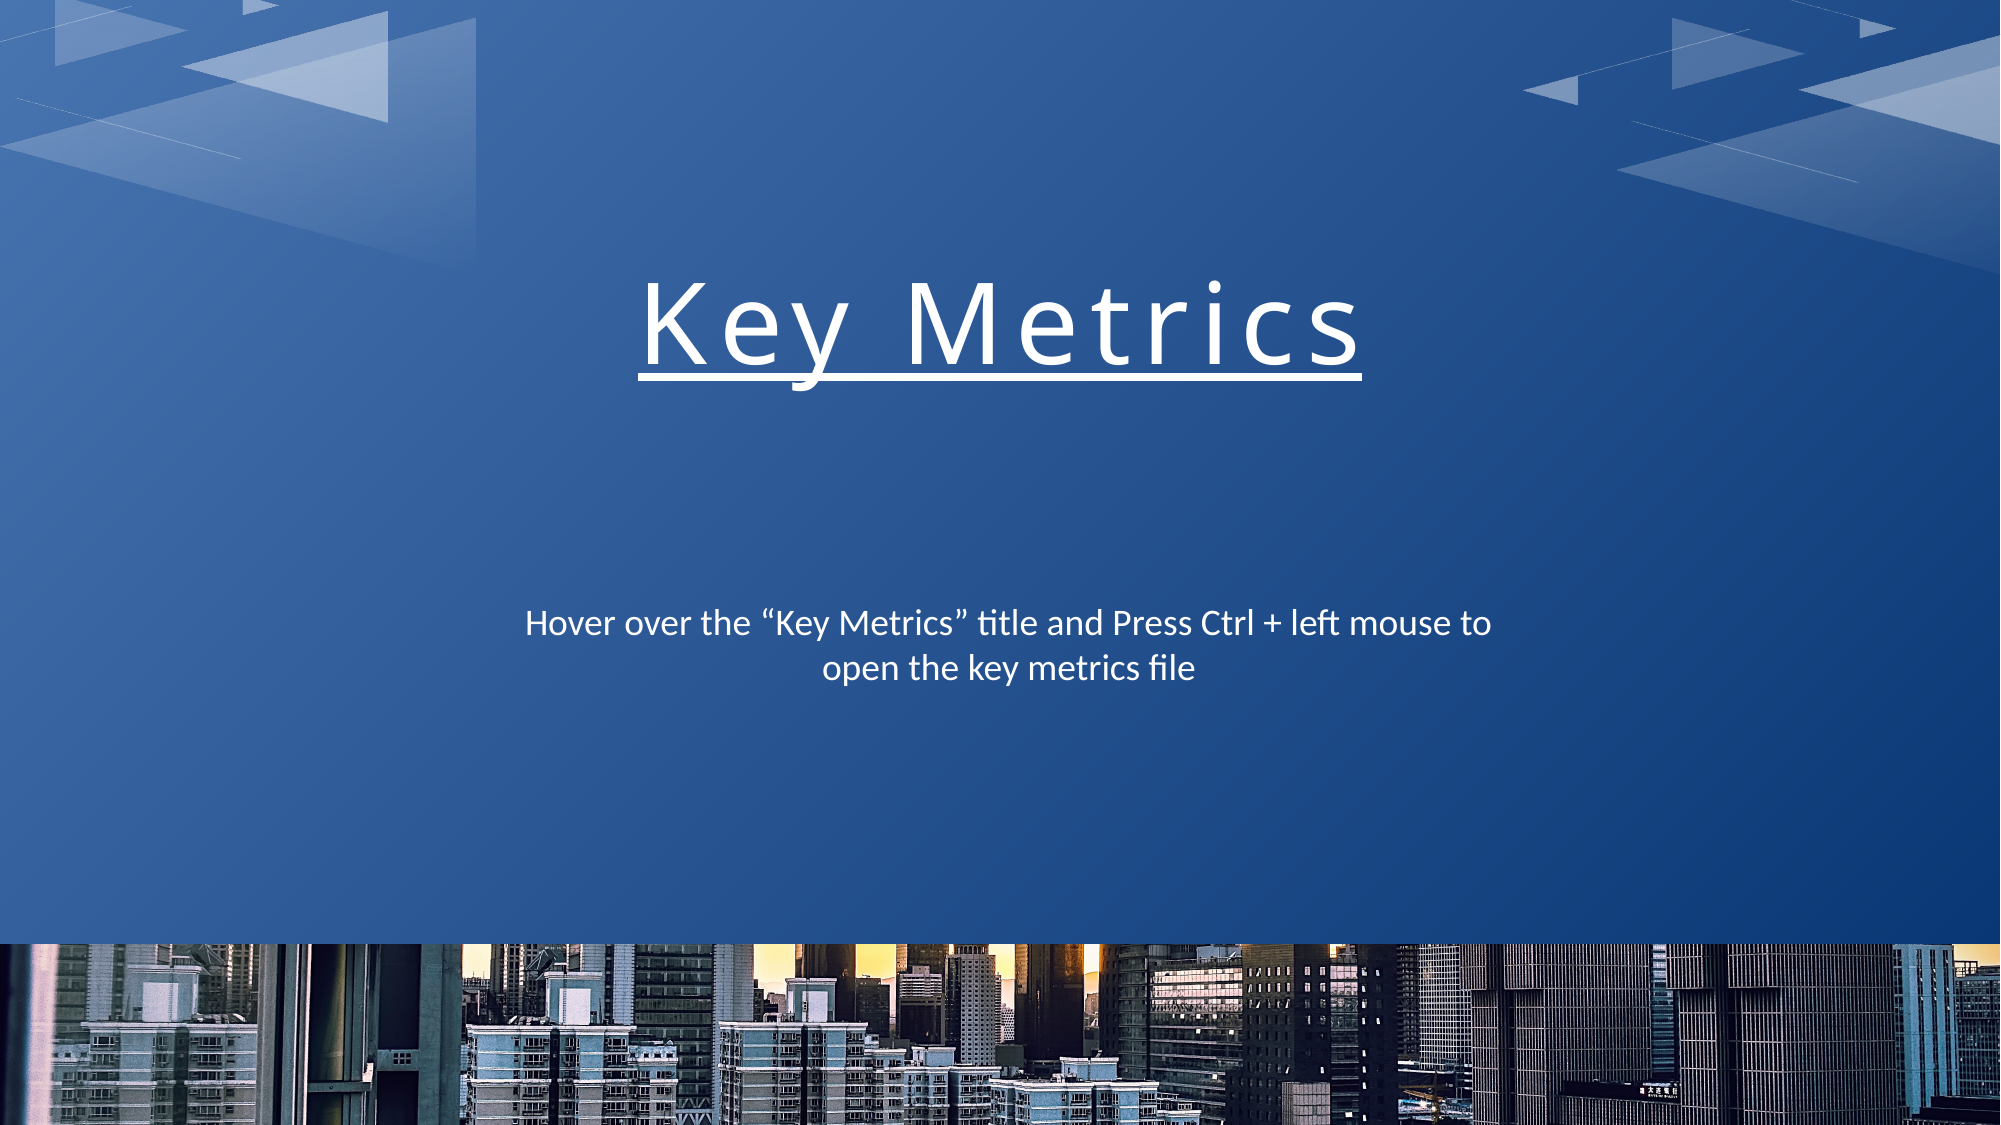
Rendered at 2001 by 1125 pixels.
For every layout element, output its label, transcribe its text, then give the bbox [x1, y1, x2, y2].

text_box [0, 0, 478, 274]
text_box Key Metrics [191, 285, 1809, 406]
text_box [0, 943, 2000, 1125]
text_box [1522, 0, 2000, 298]
text_box Hover over the “Key Metrics” title and Press Ctrl + left mouse to open the key metrics file [495, 590, 1523, 696]
